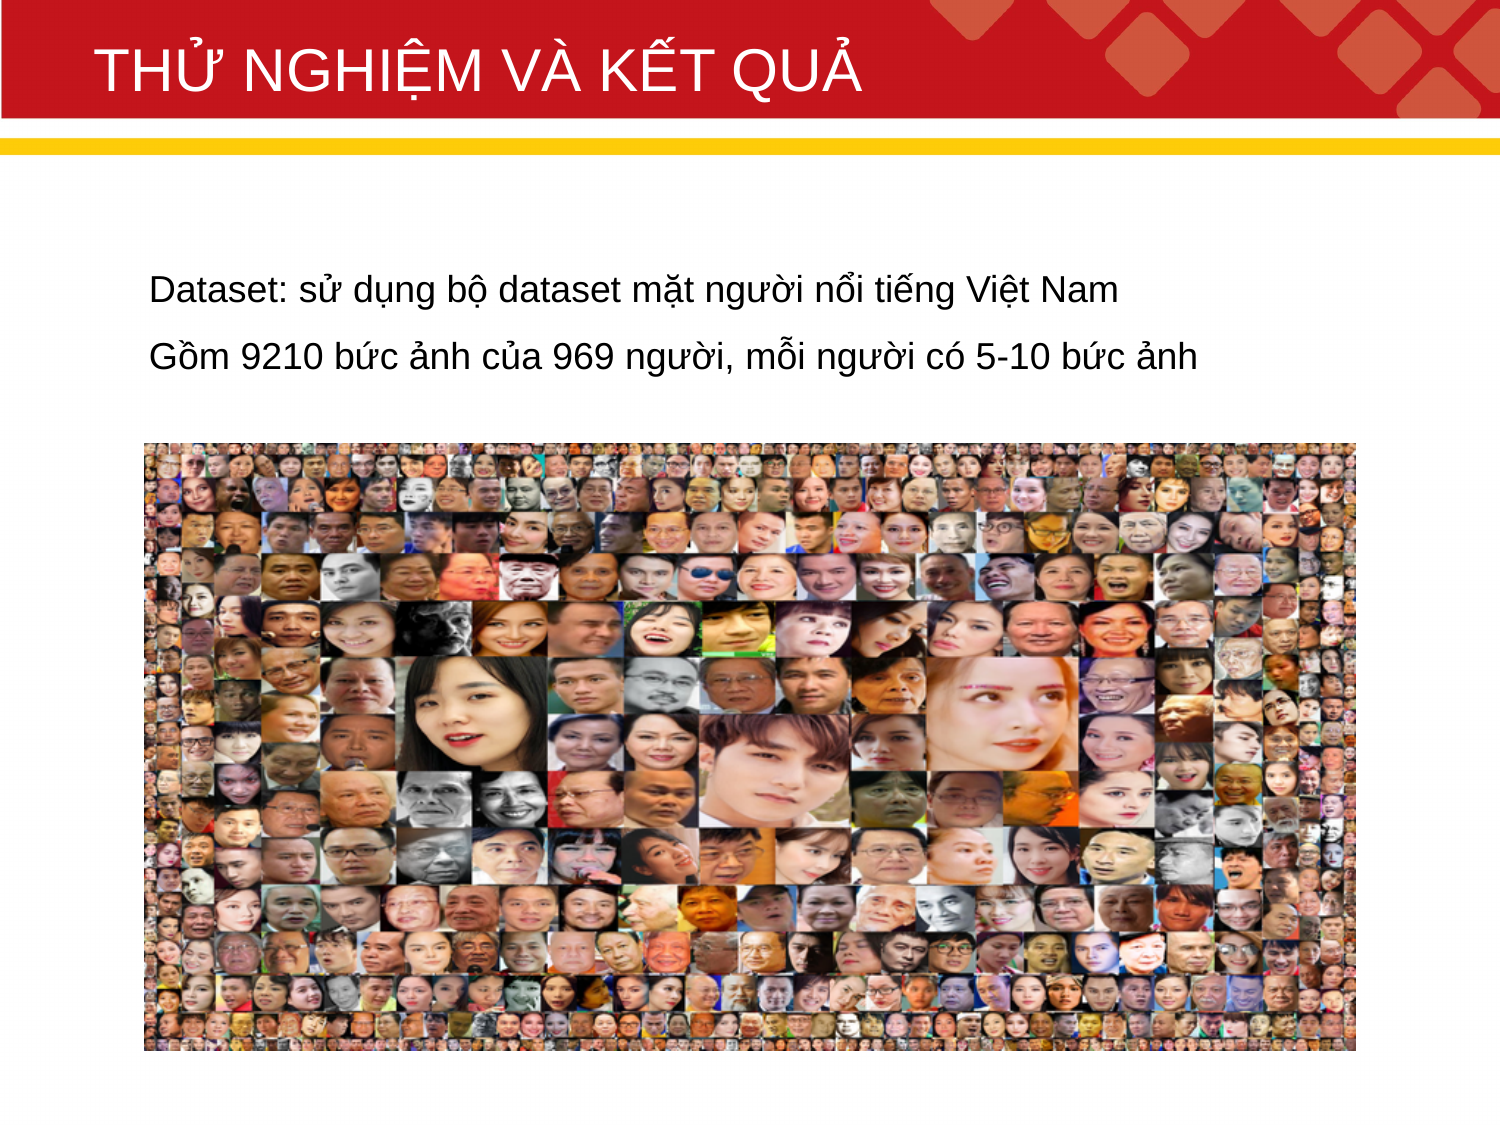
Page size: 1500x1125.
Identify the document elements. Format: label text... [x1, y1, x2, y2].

picture [0, 0, 1500, 1125]
title THỬ NGHIỆM VÀ KẾT QUẢ [78, 0, 966, 145]
text_box Dataset: sử dụng bộ dataset mặt người nổi tiếng Việt Nam Gồm 9210 bức ảnh của 969 người, mỗi người có 5-10 bức ảnh [134, 234, 1225, 385]
